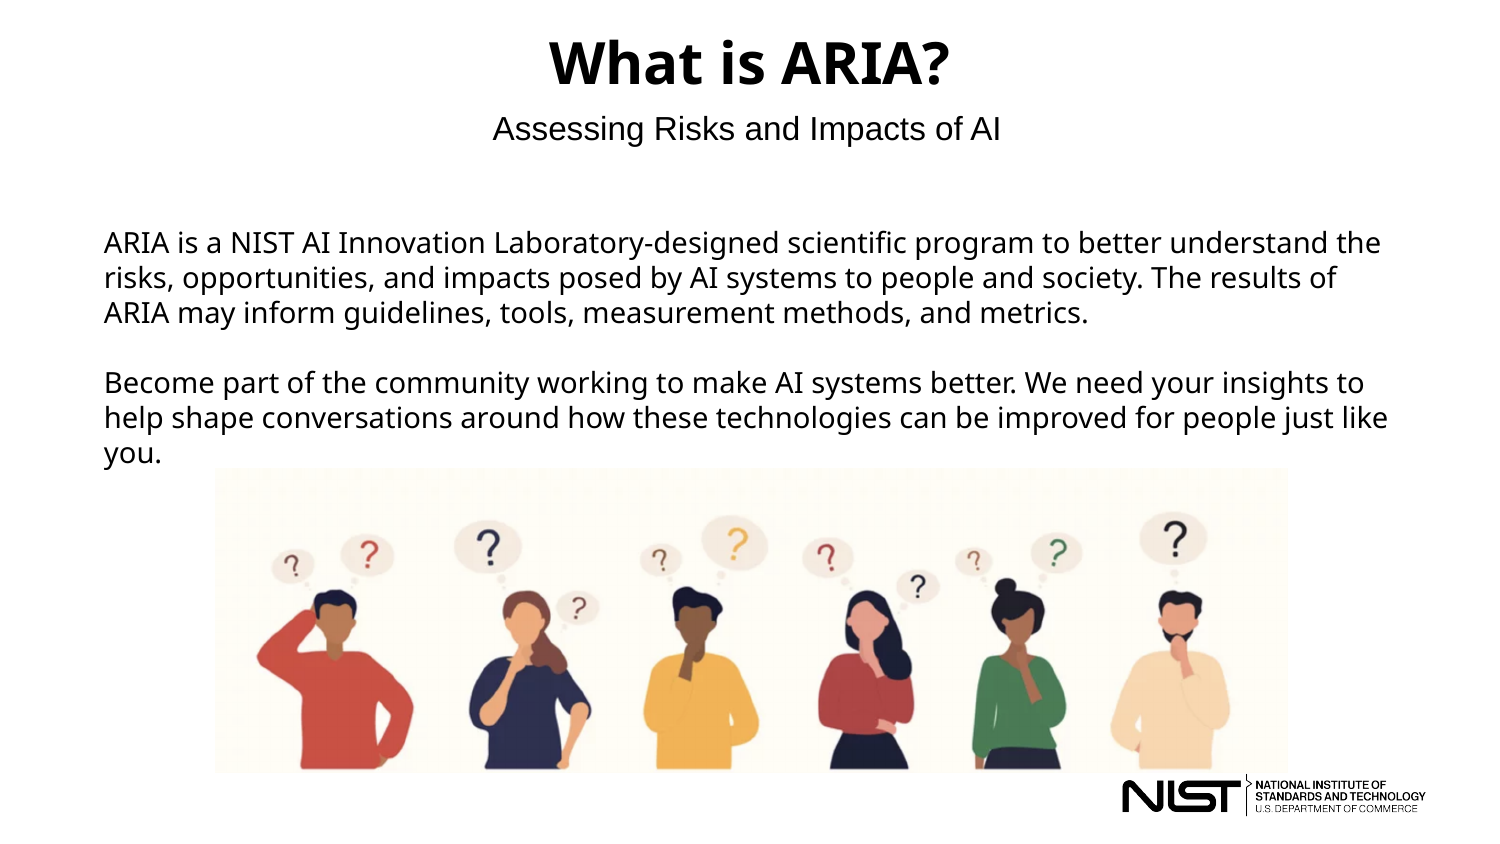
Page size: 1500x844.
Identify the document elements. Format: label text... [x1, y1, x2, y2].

title What is ARIA? [75, 30, 1425, 92]
text_box ARIA is a NIST AI Innovation Laboratory-designed scientific program to better understand the risks, opportunities, and impacts posed by AI systems to people and society. The results of ARIA may inform guidelines, tools, measurement methods, and metrics. Become part of the community working to make AI systems better. We need your insights to help shape conversations around how these technologies can be improved for people just like you. [88, 209, 1411, 351]
picture [215, 467, 1485, 844]
text_box Assessing Risks and Impacts of AI [477, 91, 1030, 161]
